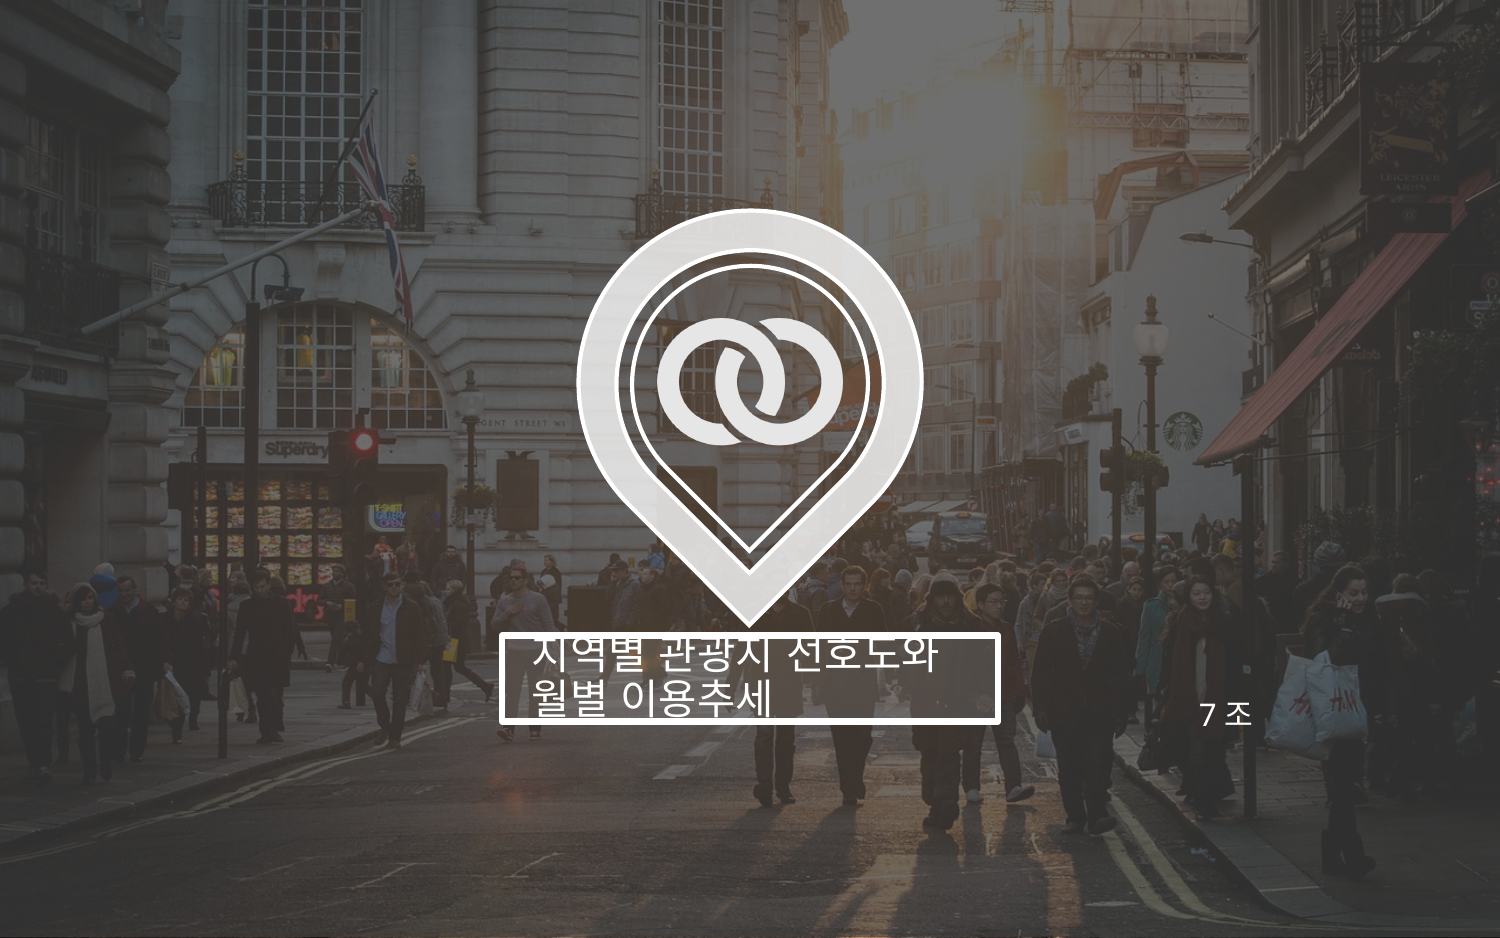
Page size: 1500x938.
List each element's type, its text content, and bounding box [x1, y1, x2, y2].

list 7조 [1198, 693, 1270, 741]
picture [657, 288, 843, 474]
subtitle 지역별 관광지 선호도와 월별 이용추세 [499, 632, 1001, 725]
